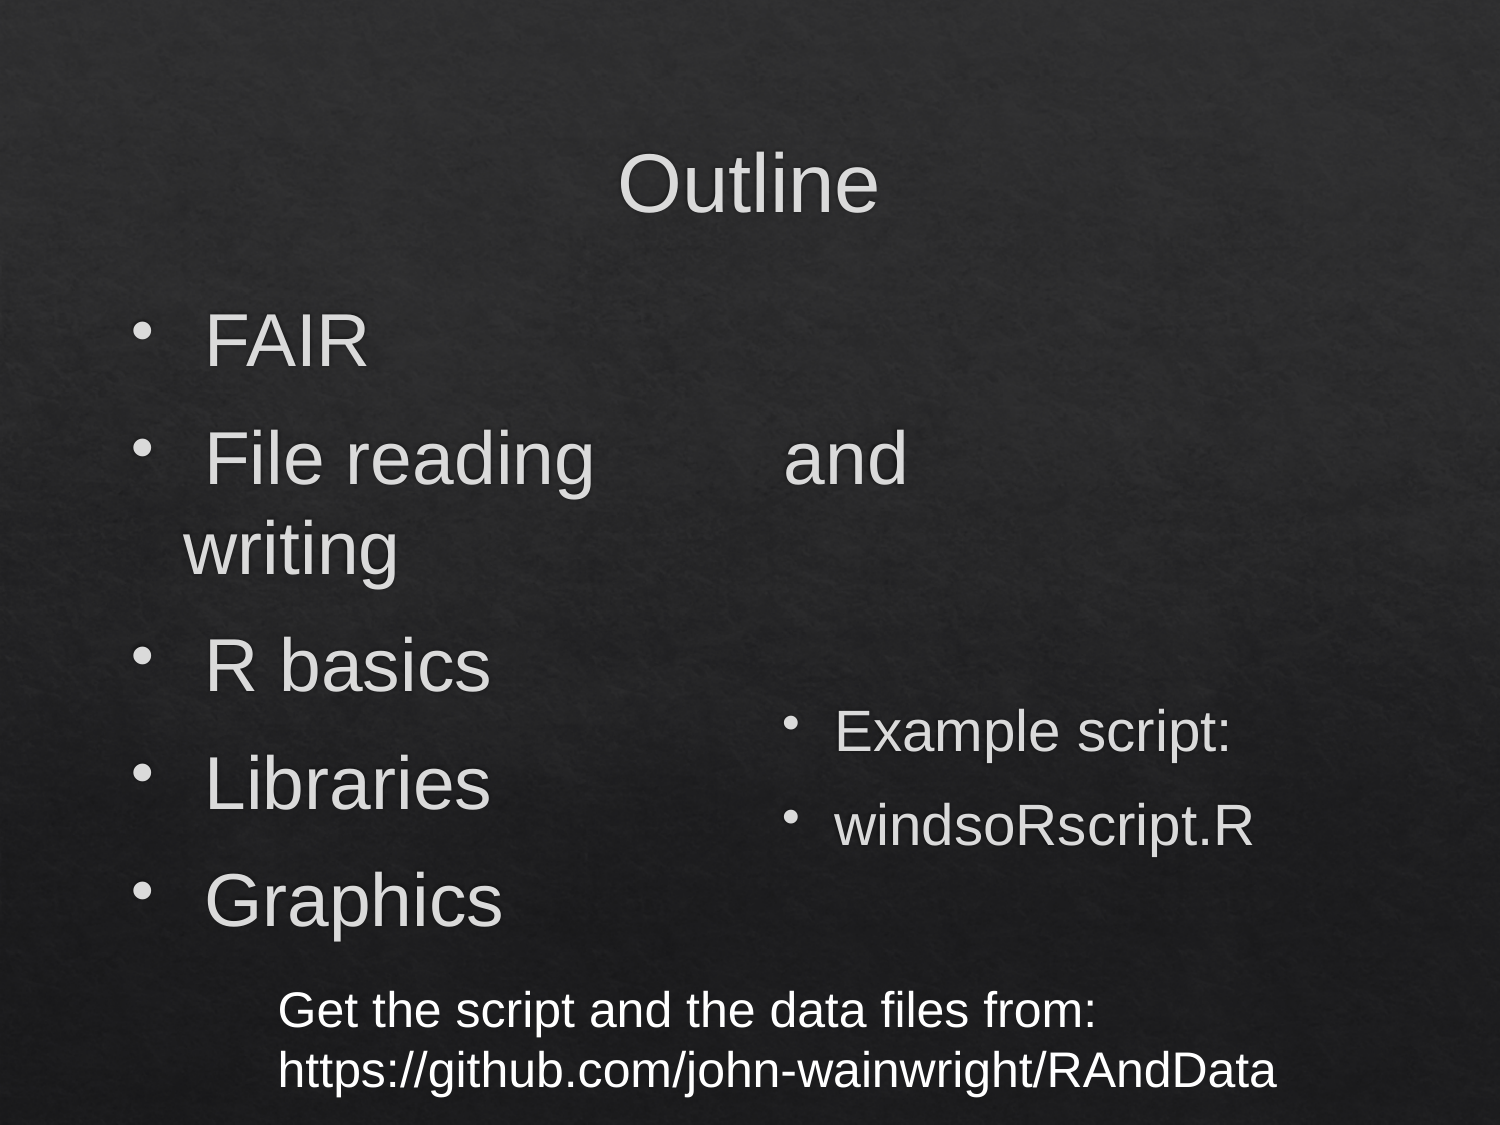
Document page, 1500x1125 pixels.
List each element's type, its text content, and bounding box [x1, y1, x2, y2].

title Outline [112, 99, 1387, 260]
list Example script: windsoRscript.R [763, 685, 1453, 1039]
text_box Get the script and the data files from: https://github.com/john-wainwright/RAndData [263, 969, 1439, 1105]
list FAIR File reading and writing R basics Libraries Graphics [112, 284, 1104, 950]
